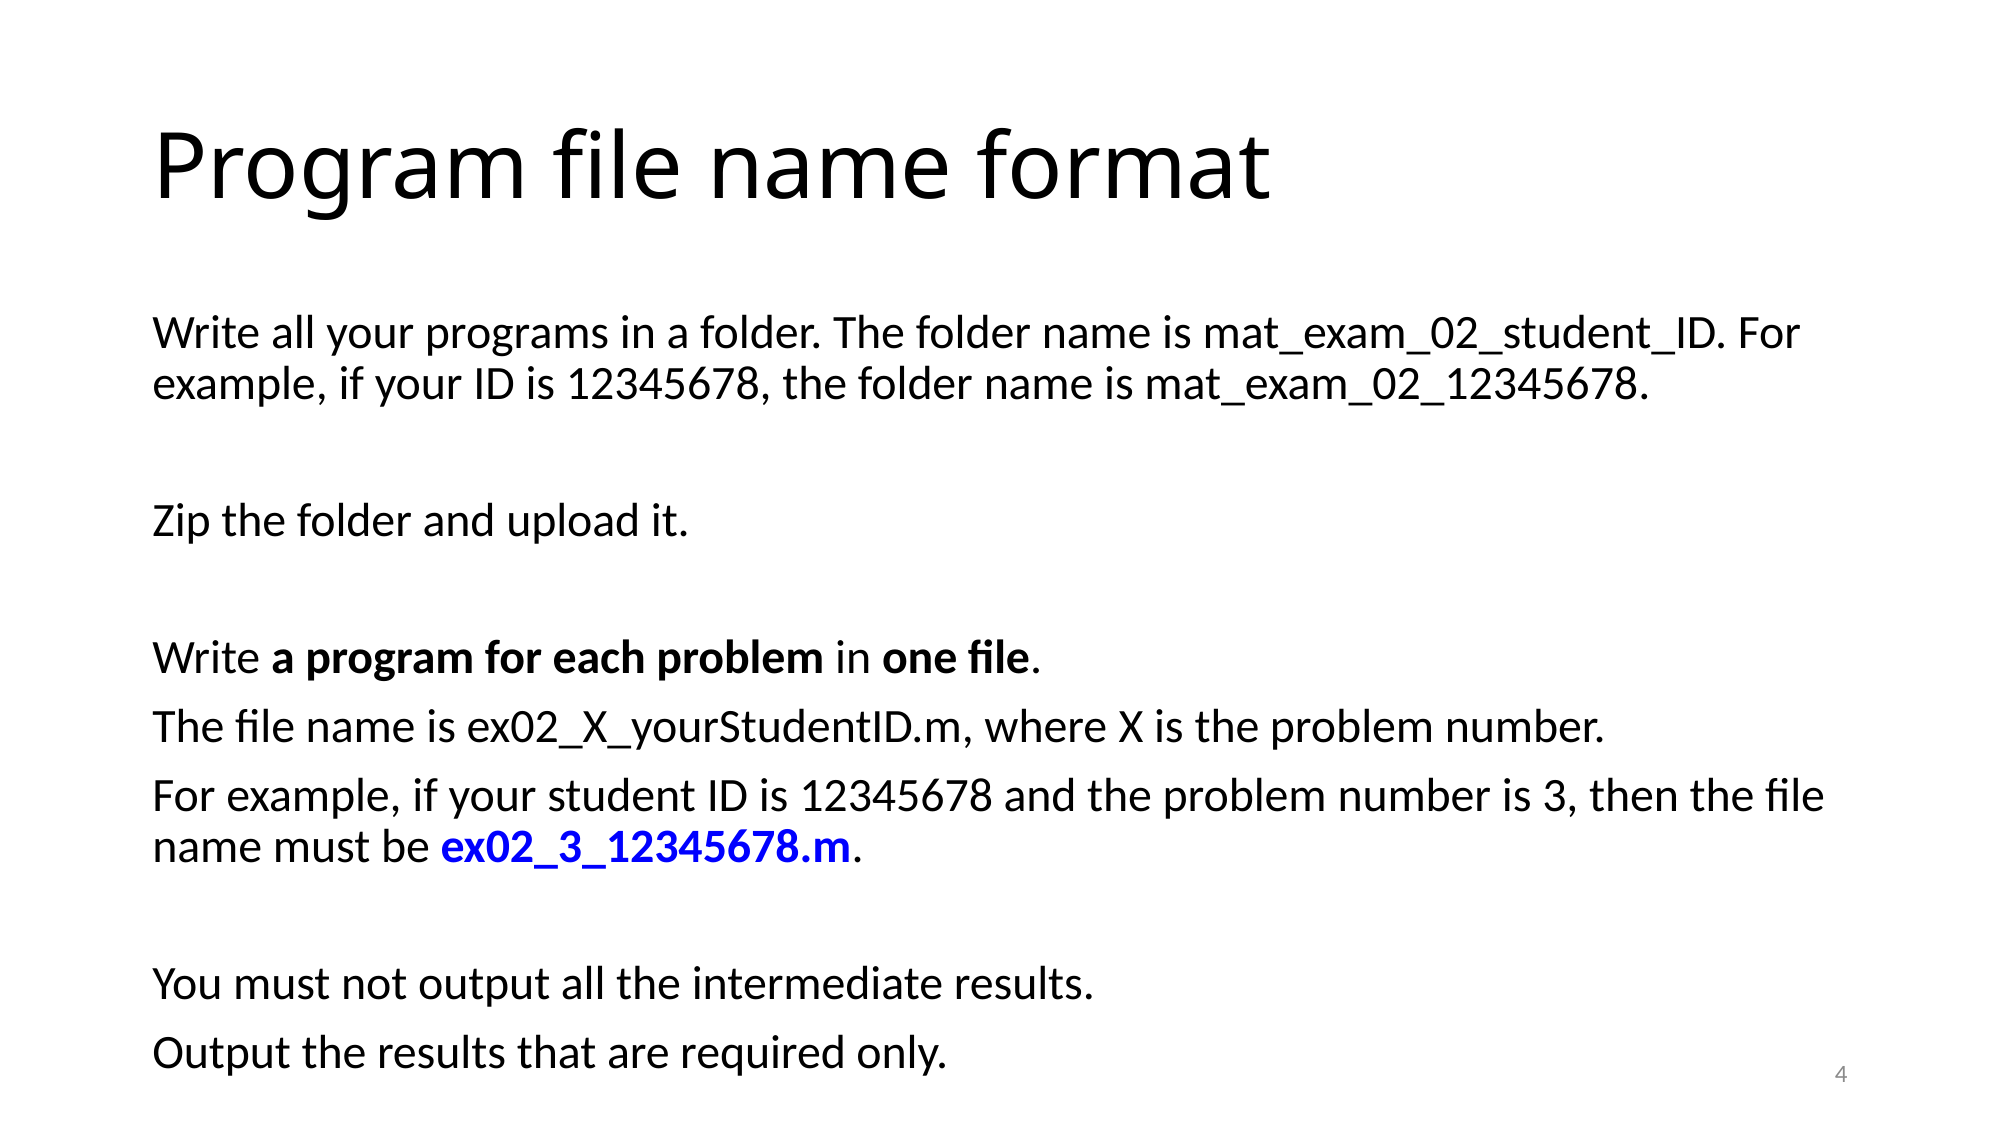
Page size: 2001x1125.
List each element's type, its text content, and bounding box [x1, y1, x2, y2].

slide_number 4 [1412, 1042, 1863, 1103]
list Write all your programs in a folder. The folder name is mat_exam_02_student_ID. For example, if your ID is 12345678, the folder name is mat_exam_02_12345678. Zip the folder and upload it. Write a program for each problem in one file. The file name is ex02_X_yourStudentID.m, where X is the problem number. For example, if your student ID is 12345678 and the problem number is 3, then the file name must be ex02_3_12345678.m. You must not output all the intermediate results. Output the results that are required only. [137, 299, 1863, 1090]
title Program file name format [137, 59, 1863, 278]
